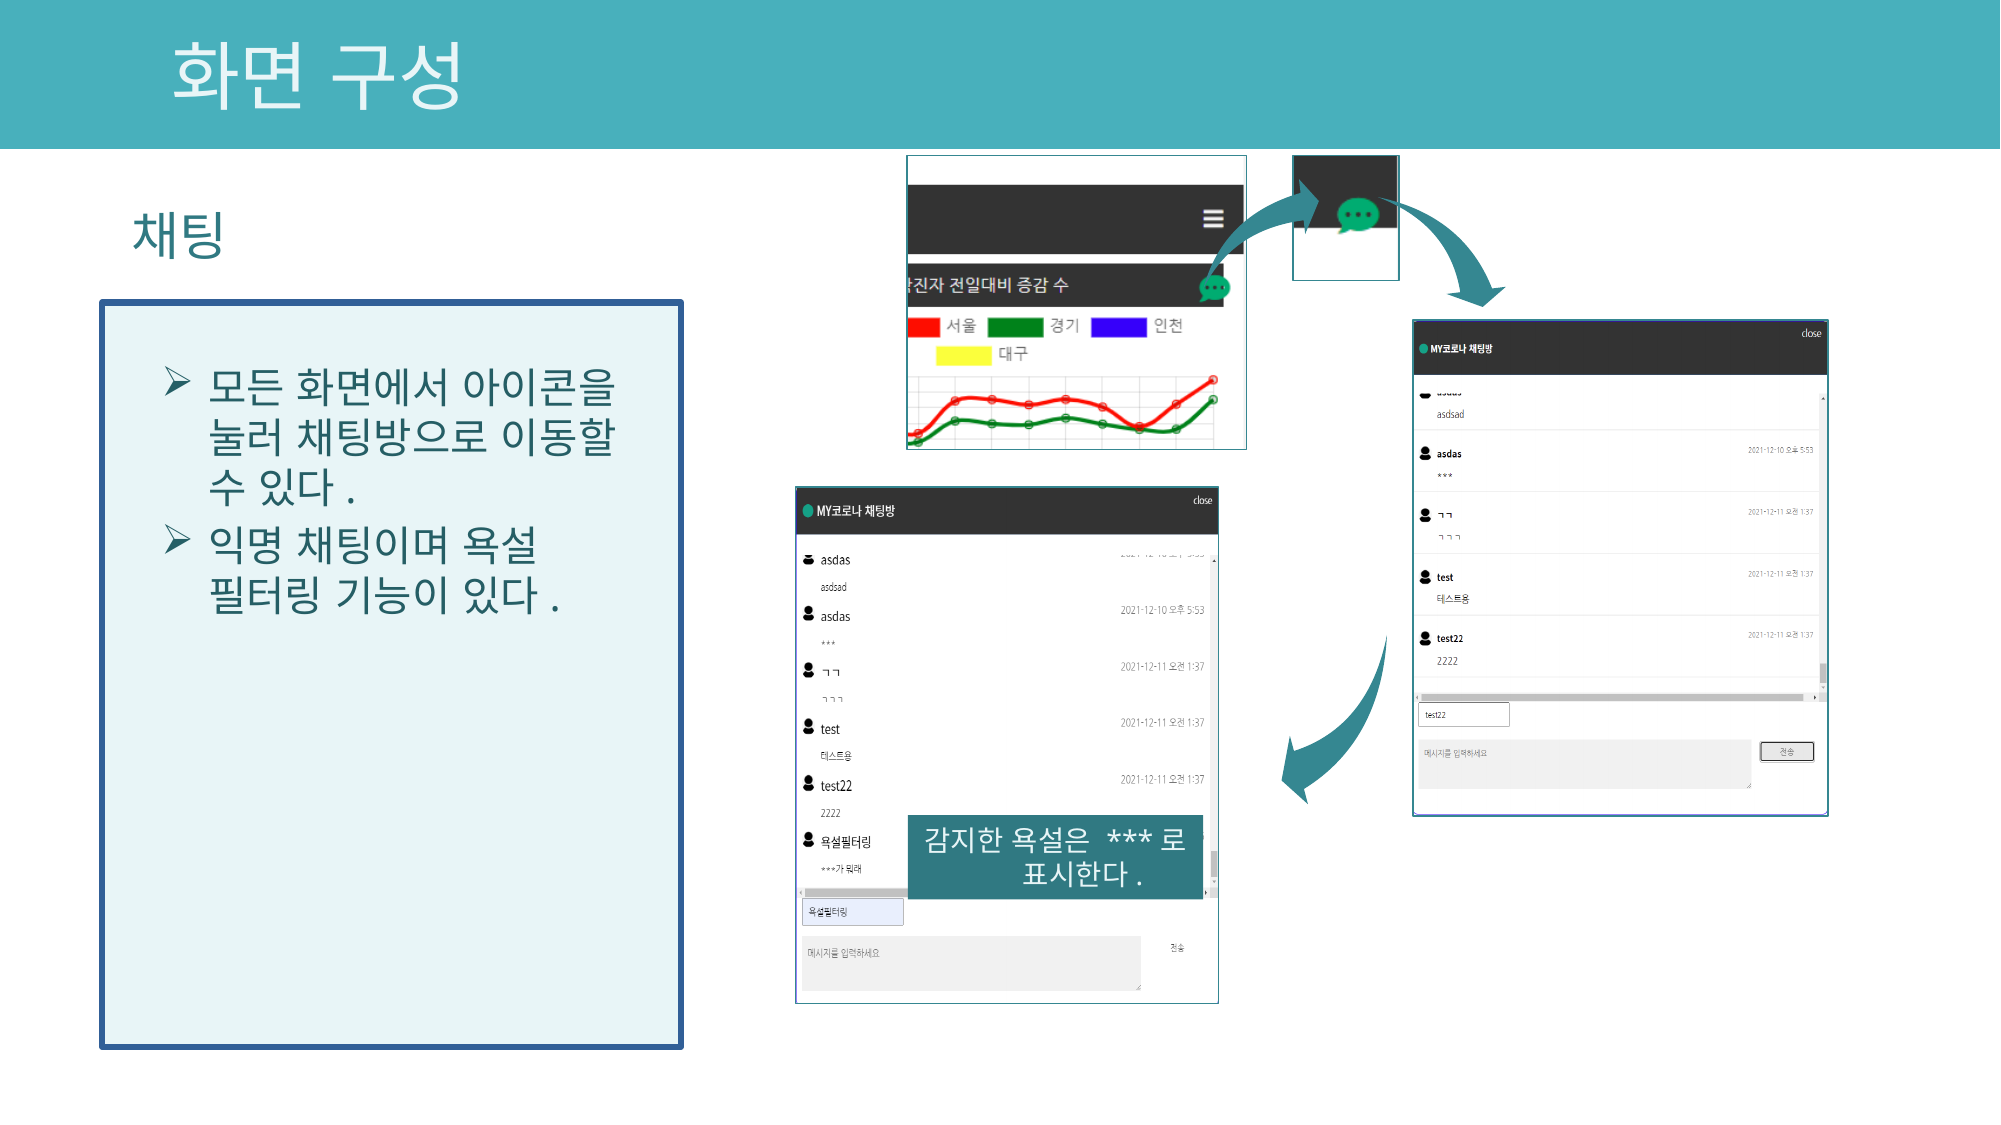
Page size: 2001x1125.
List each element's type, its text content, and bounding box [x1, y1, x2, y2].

picture [1413, 320, 1828, 816]
text_box [682, 0, 2000, 151]
text_box 모든 화면에서 아이콘을 눌러 채팅방으로 이동할 수 있다. 익명 채팅이며 욕설 필터링 기능이 있다. [101, 301, 683, 1048]
text_box [1280, 633, 1389, 806]
picture [1293, 155, 1399, 281]
text_box [1403, 202, 1508, 309]
list 채팅 [116, 196, 575, 284]
picture [795, 487, 1219, 1004]
title 화면 구성 [0, 0, 682, 169]
picture [907, 155, 1247, 450]
text_box [1252, 195, 1287, 239]
